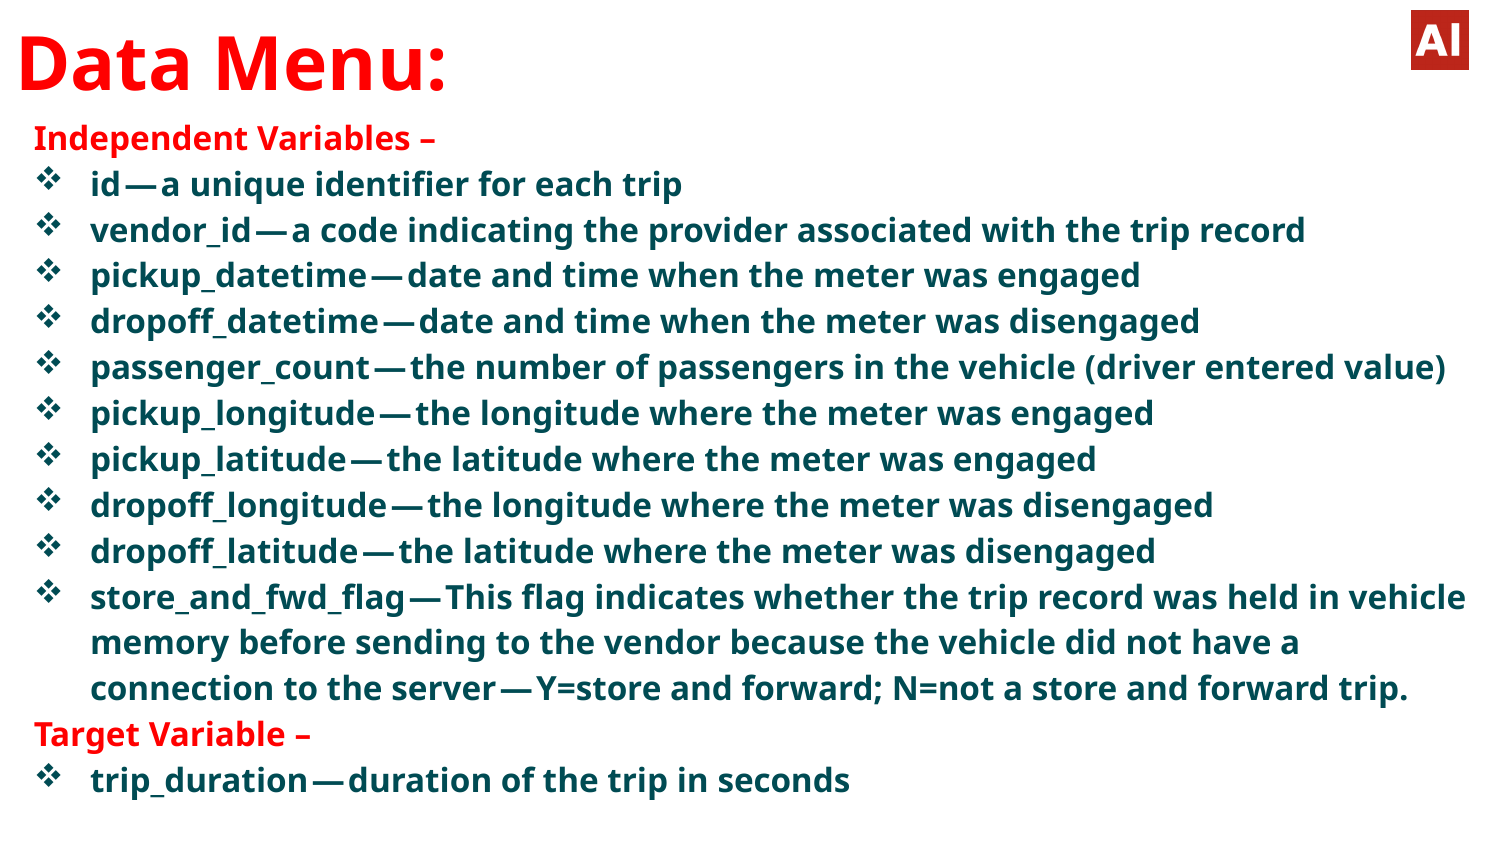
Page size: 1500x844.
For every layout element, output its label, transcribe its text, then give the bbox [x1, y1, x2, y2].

title Data Menu: [0, 0, 1398, 94]
picture [1411, 10, 1469, 70]
list Independent Variables – id — a unique identifier for each trip vendor_id — a code indicating the provider associated with the trip record pickup_datetime — date and time when the meter was engaged dropoff_datetime — date and time when the meter was disengaged passenger_count — the number of passengers in the vehicle (driver entered value) pickup_longitude — the longitude where the meter was engaged pickup_latitude — the latitude where the meter was engaged dropoff_longitude — the longitude where the meter was disengaged dropoff_latitude — the latitude where the meter was disengaged store_and_fwd_flag — This flag indicates whether the trip record was held in vehicle memory before sending to the vendor because the vehicle did not have a connection to the server — Y=store and forward; N=not a store and forward trip. Target Variable – trip_duration — duration of the trip in seconds [0, 95, 1500, 844]
